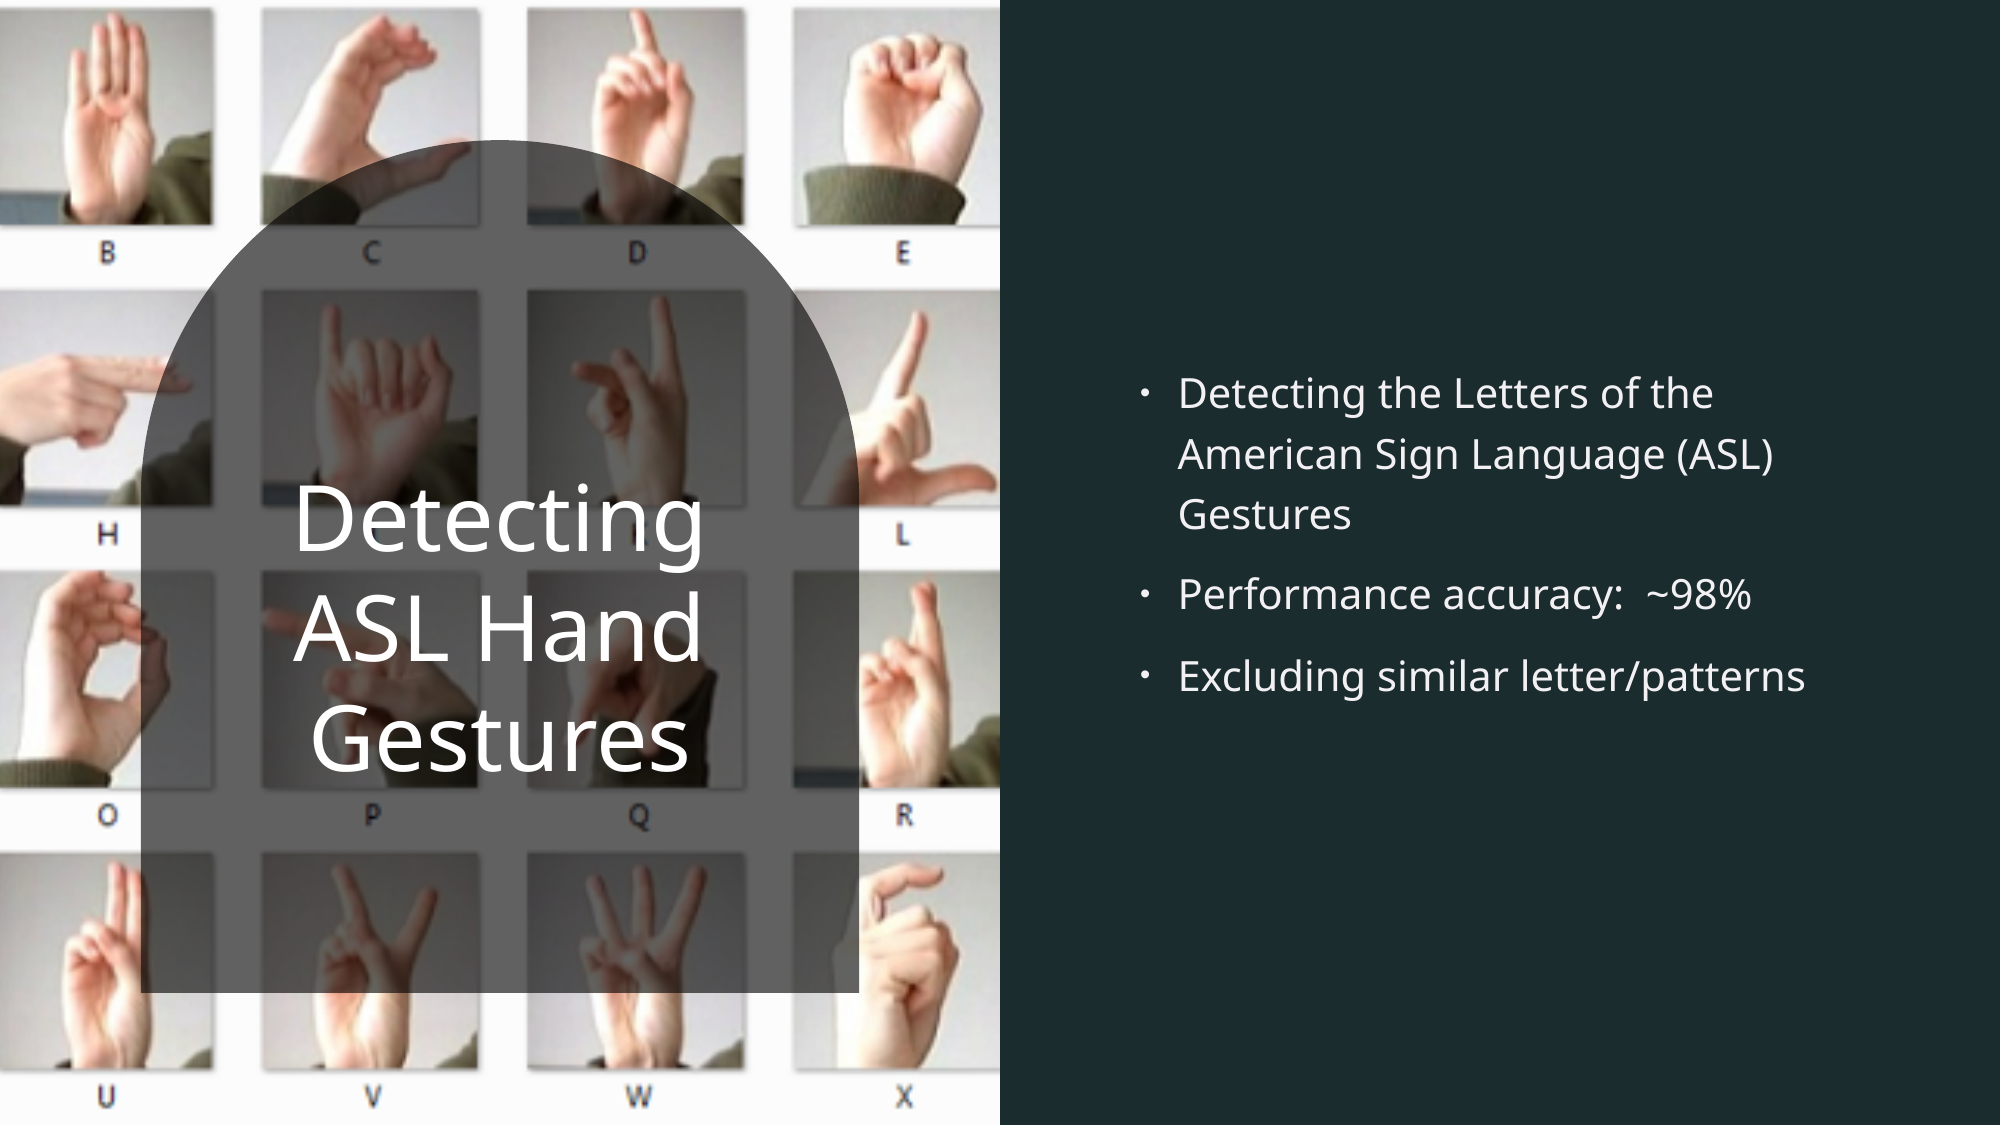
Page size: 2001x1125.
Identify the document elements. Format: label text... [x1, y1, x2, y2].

list Detecting the Letters of the American Sign Language (ASL) Gestures Performance accuracy: ~98% Excluding similar letter/patterns [1125, 143, 1850, 994]
picture [0, 0, 1000, 1125]
text_box [1000, 0, 2000, 1125]
